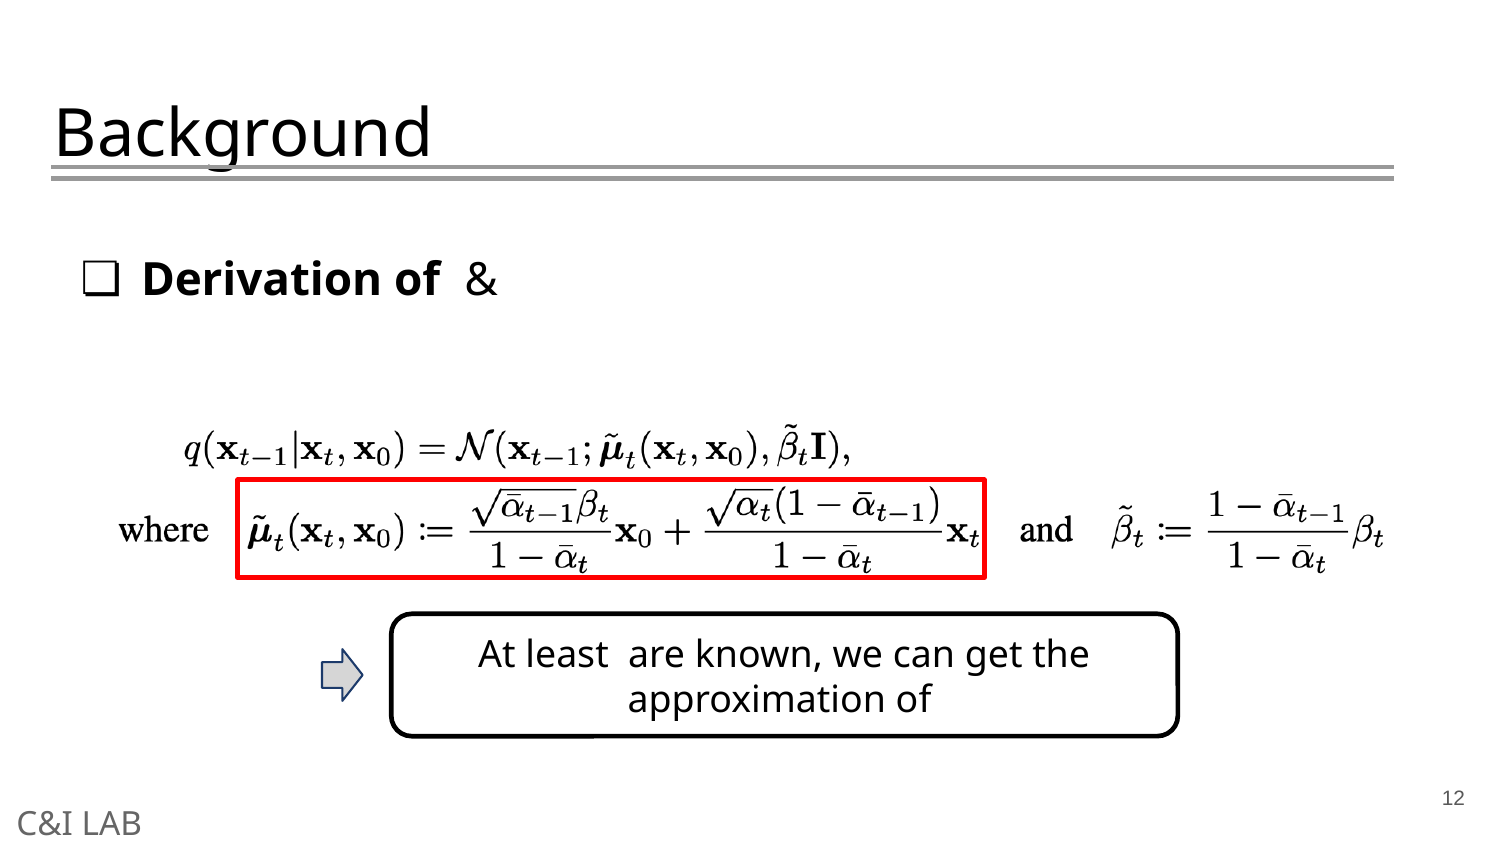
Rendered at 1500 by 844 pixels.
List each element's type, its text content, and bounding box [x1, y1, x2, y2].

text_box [50, 166, 1395, 179]
slide_number 12 [1389, 764, 1480, 801]
title Background [38, 74, 1437, 169]
text_box C&I LAB [1, 801, 1500, 844]
picture [112, 421, 1388, 578]
text_box [319, 647, 365, 703]
